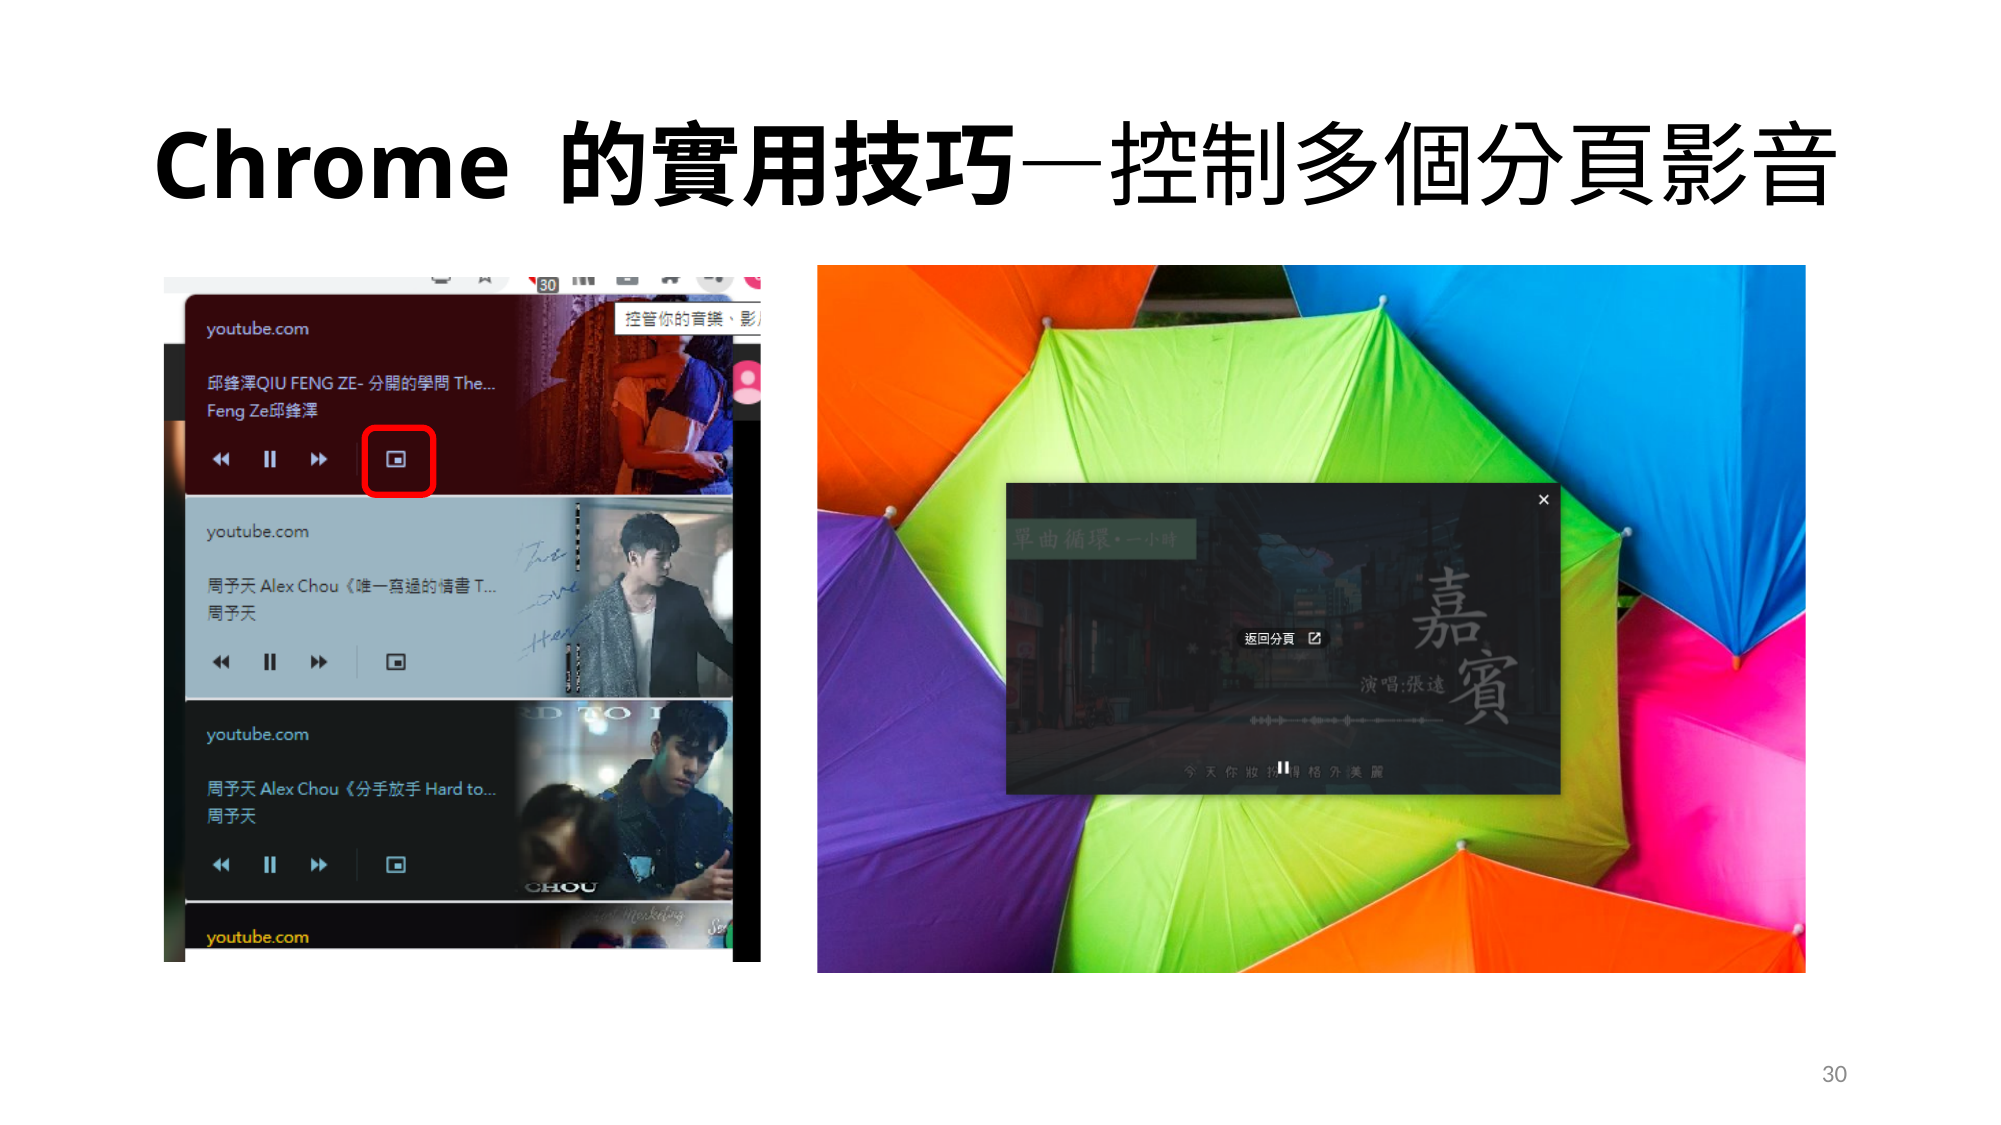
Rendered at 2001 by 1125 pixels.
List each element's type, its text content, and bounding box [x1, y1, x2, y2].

picture [817, 265, 1806, 973]
title Chrome 的實用技巧—控制多個分頁影音 [137, 59, 1863, 278]
picture [163, 277, 761, 962]
slide_number 30 [1412, 1042, 1863, 1103]
